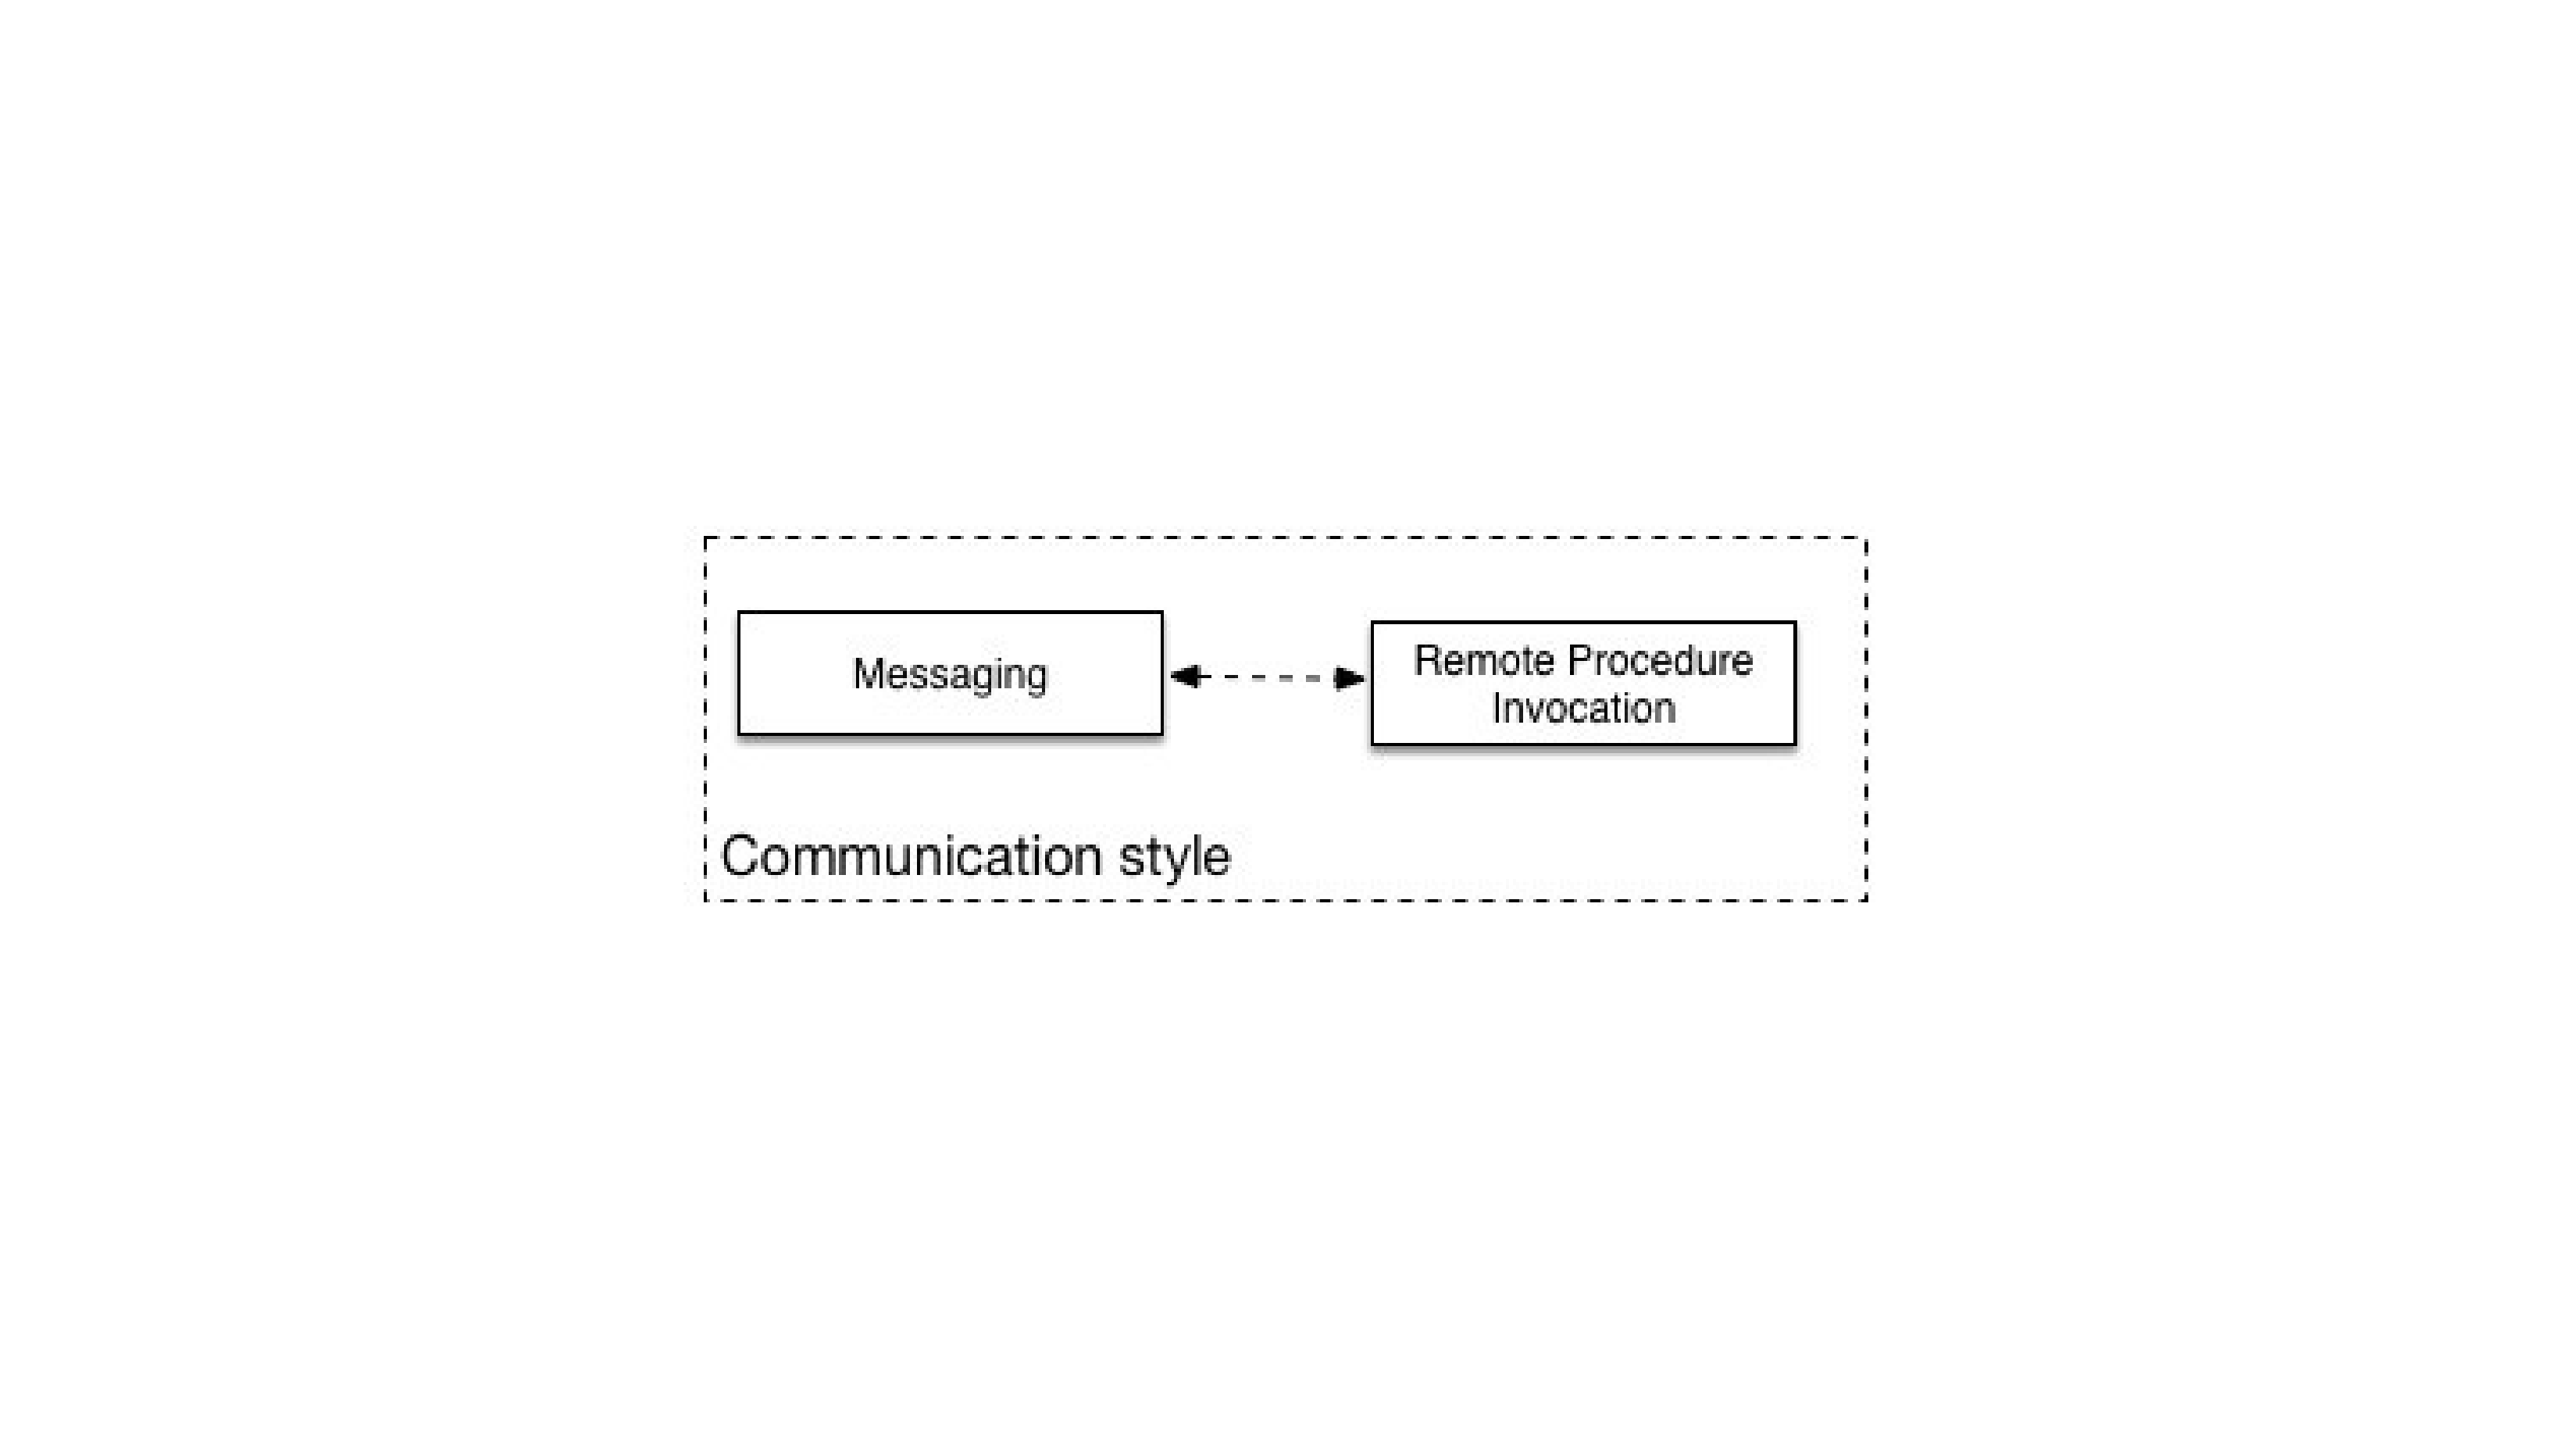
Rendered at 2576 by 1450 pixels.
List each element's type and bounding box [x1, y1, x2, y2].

text_box [683, 526, 1875, 906]
